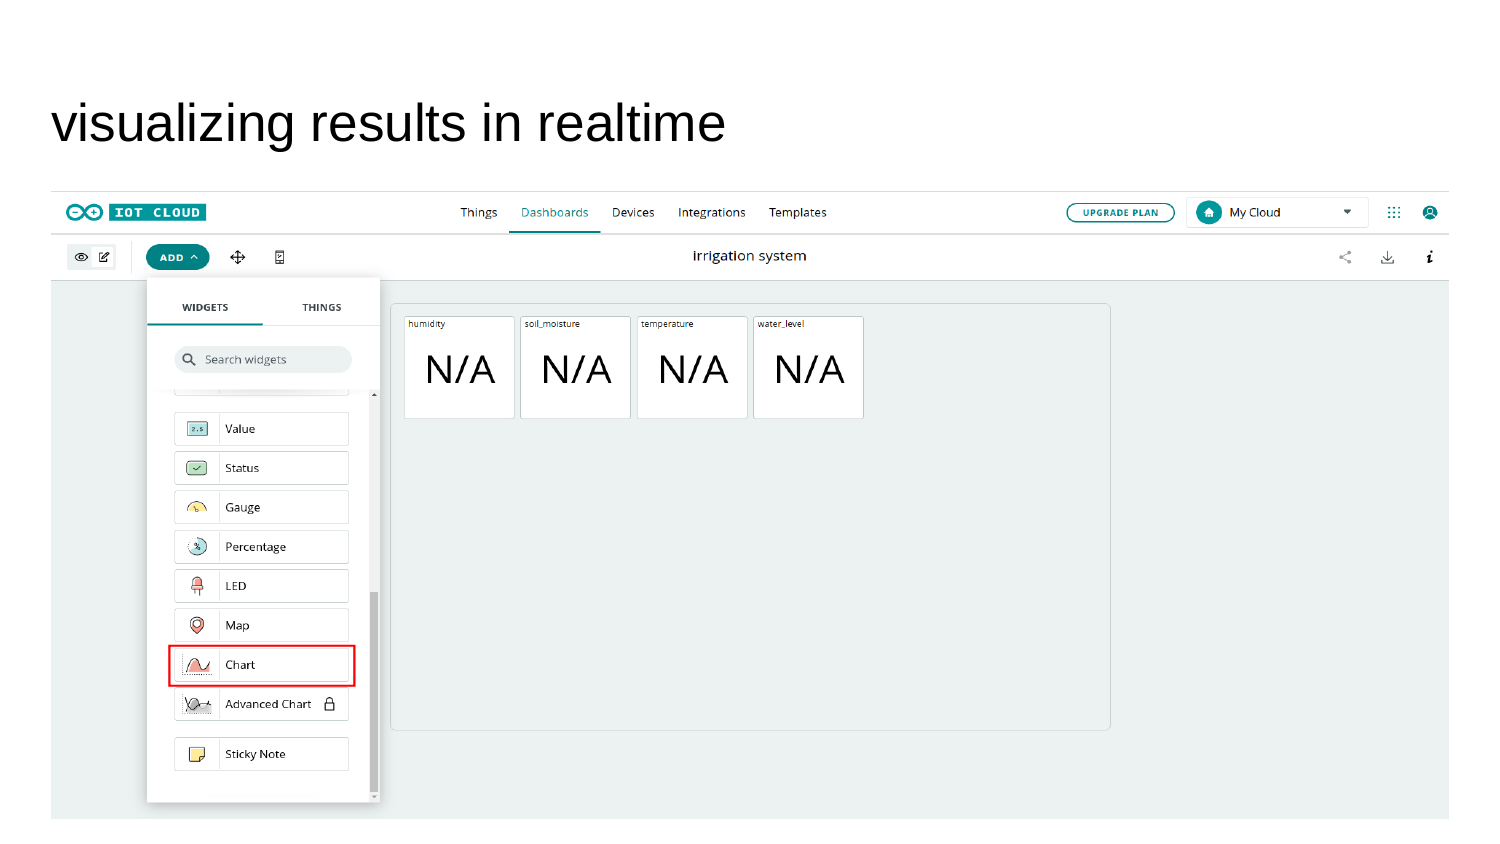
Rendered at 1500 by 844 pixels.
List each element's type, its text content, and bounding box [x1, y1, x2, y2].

title visualizing results in realtime [51, 72, 1449, 167]
picture [50, 191, 1450, 819]
